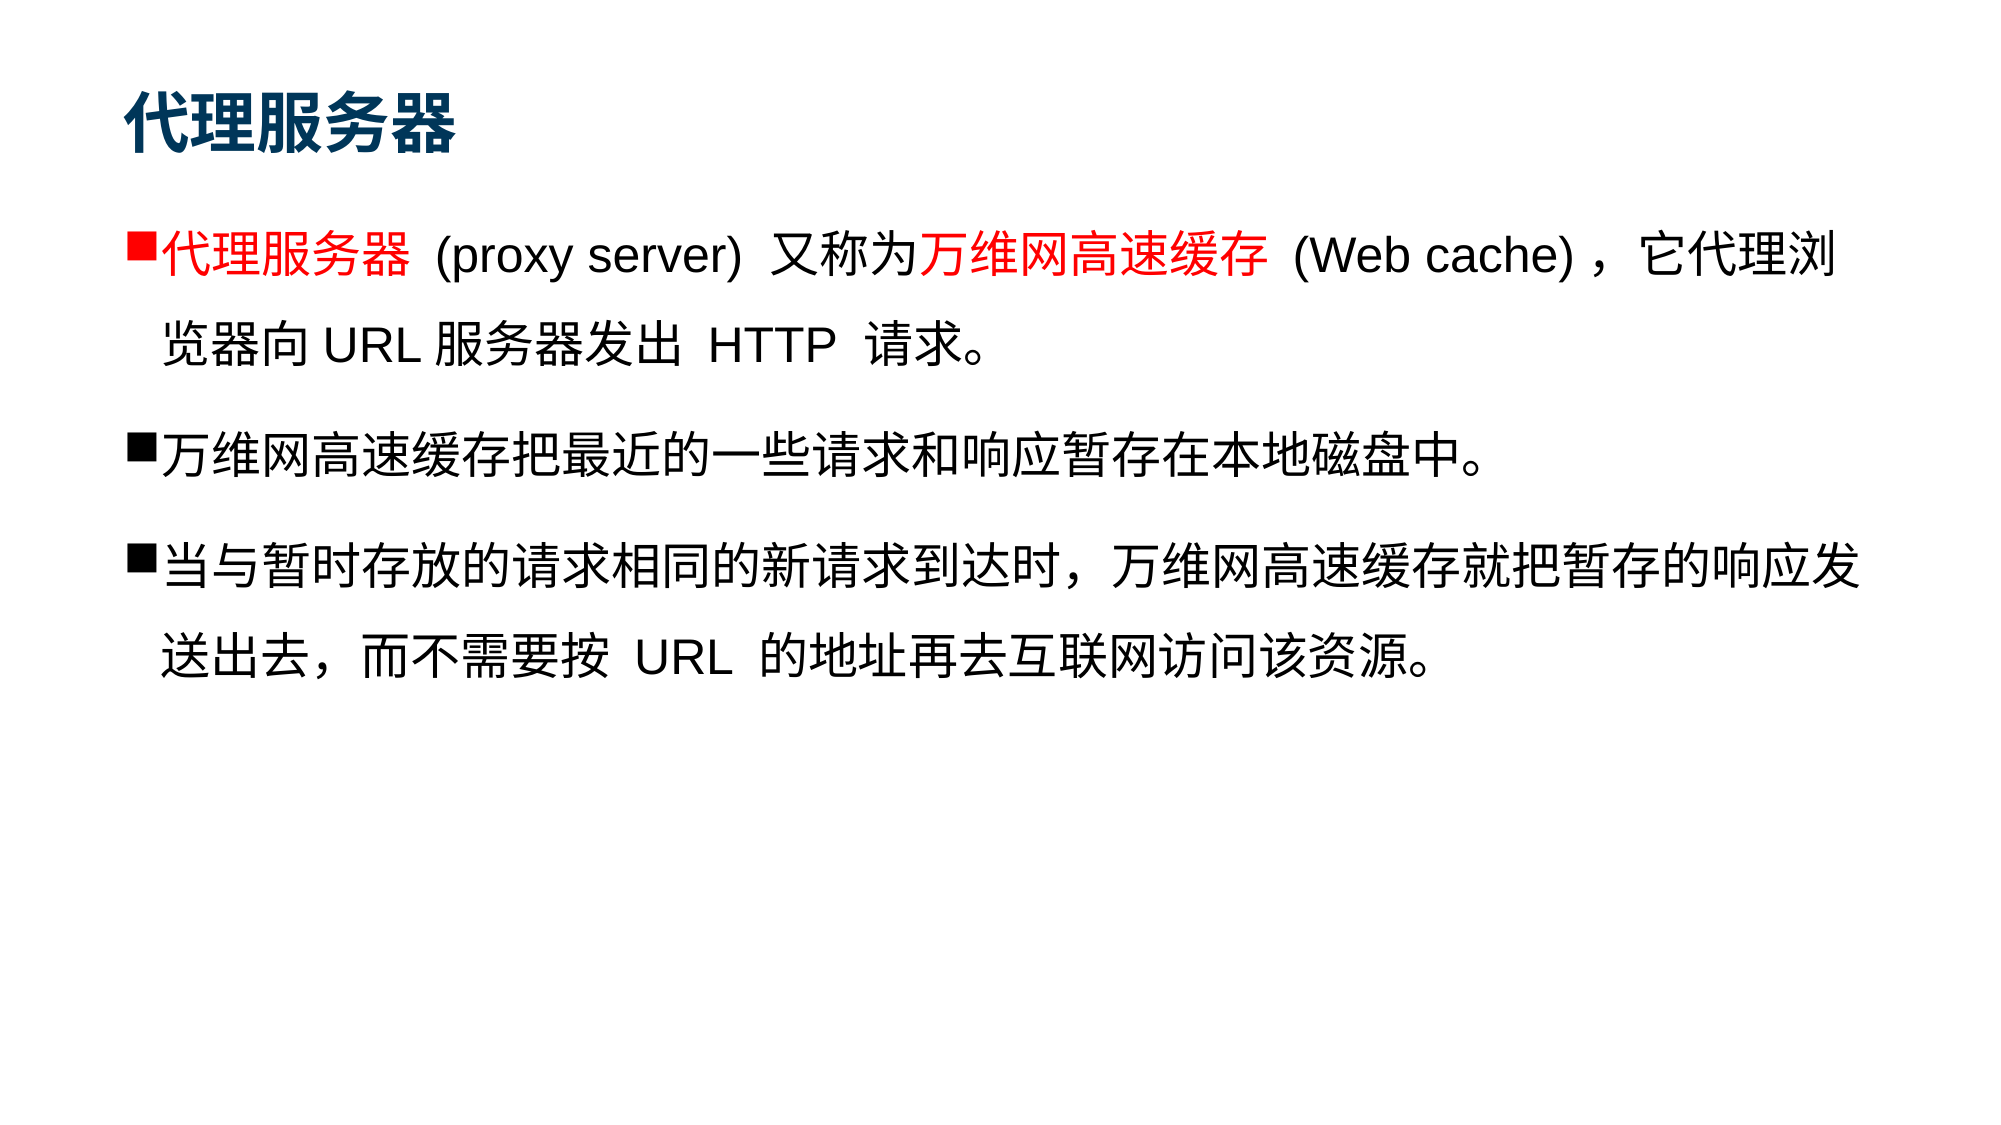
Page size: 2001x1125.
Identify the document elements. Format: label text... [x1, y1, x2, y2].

list 代理服务器 (proxy server) 又称为万维网高速缓存 (Web cache)，它代理浏览器向URL服务器发出 HTTP 请求。 万维网高速缓存把最近的一些请求和响应暂存在本地磁盘中。 当与暂时存放的请求相同的新请求到达时，万维网高速缓存就把暂存的响应发送出去，而不需要按 URL 的地址再去互联网访问该资源。 [108, 185, 1890, 1007]
title 代理服务器 [108, 21, 1890, 169]
